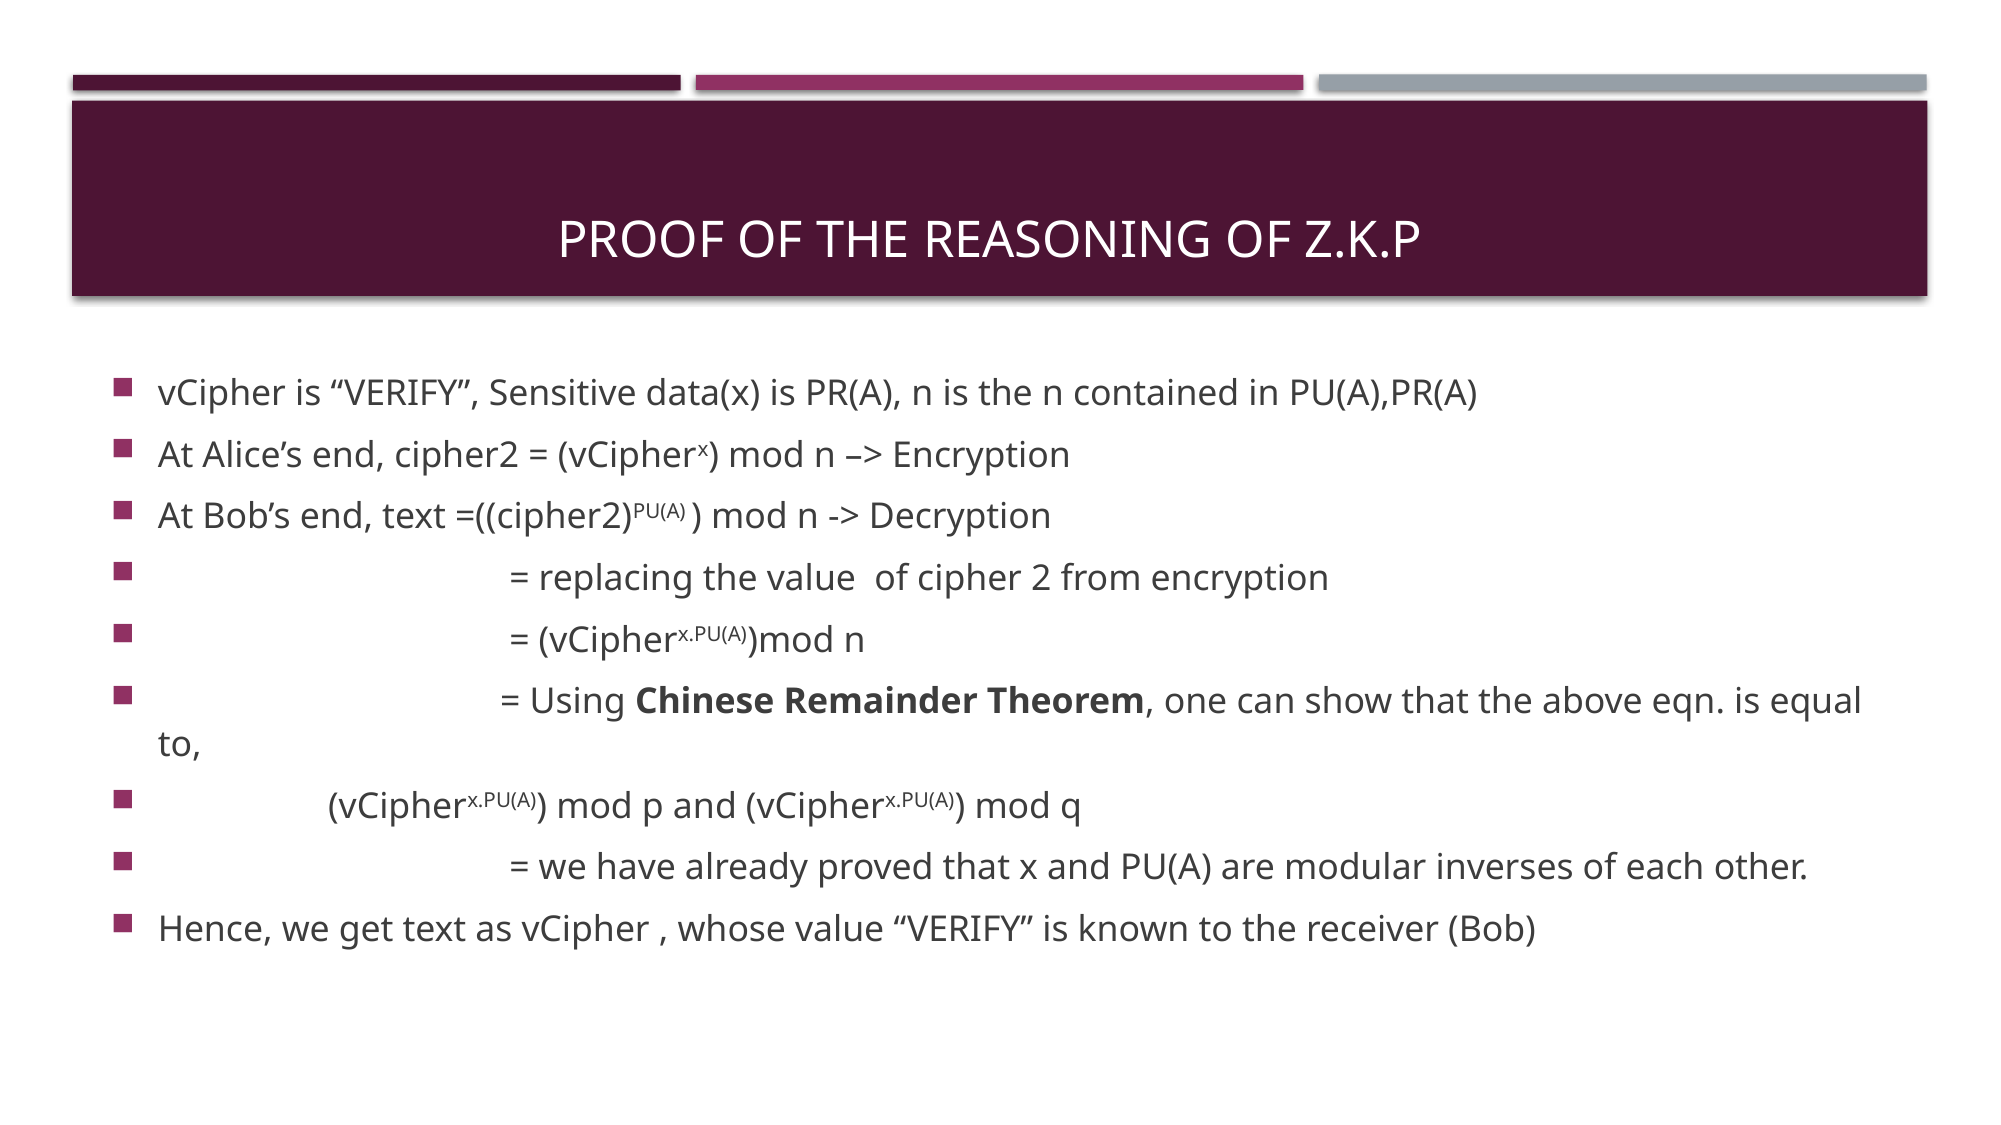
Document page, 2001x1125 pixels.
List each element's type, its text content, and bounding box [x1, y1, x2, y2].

list vCipher is “VERIFY”, Sensitive data(x) is PR(A), n is the n contained in PU(A),PR(A) At Alice’s end, cipher2 = (vCipherx) mod n –> Encryption At Bob’s end, text =((cipher2)PU(A) ) mod n -> Decryption = replacing the value of cipher 2 from encryption = (vCipherx.PU(A))mod n = Using Chinese Remainder Theorem, one can show that the above eqn. is equal to, (vCipherx.PU(A)) mod p and (vCipherx.PU(A)) mod q = we have already proved that x and PU(A) are modular inverses of each other. Hence, we get text as vCipher , whose value “VERIFY” is known to the receiver (Bob) [95, 357, 1905, 962]
title Proof of the reasoning of z.k.p [542, 191, 1458, 275]
